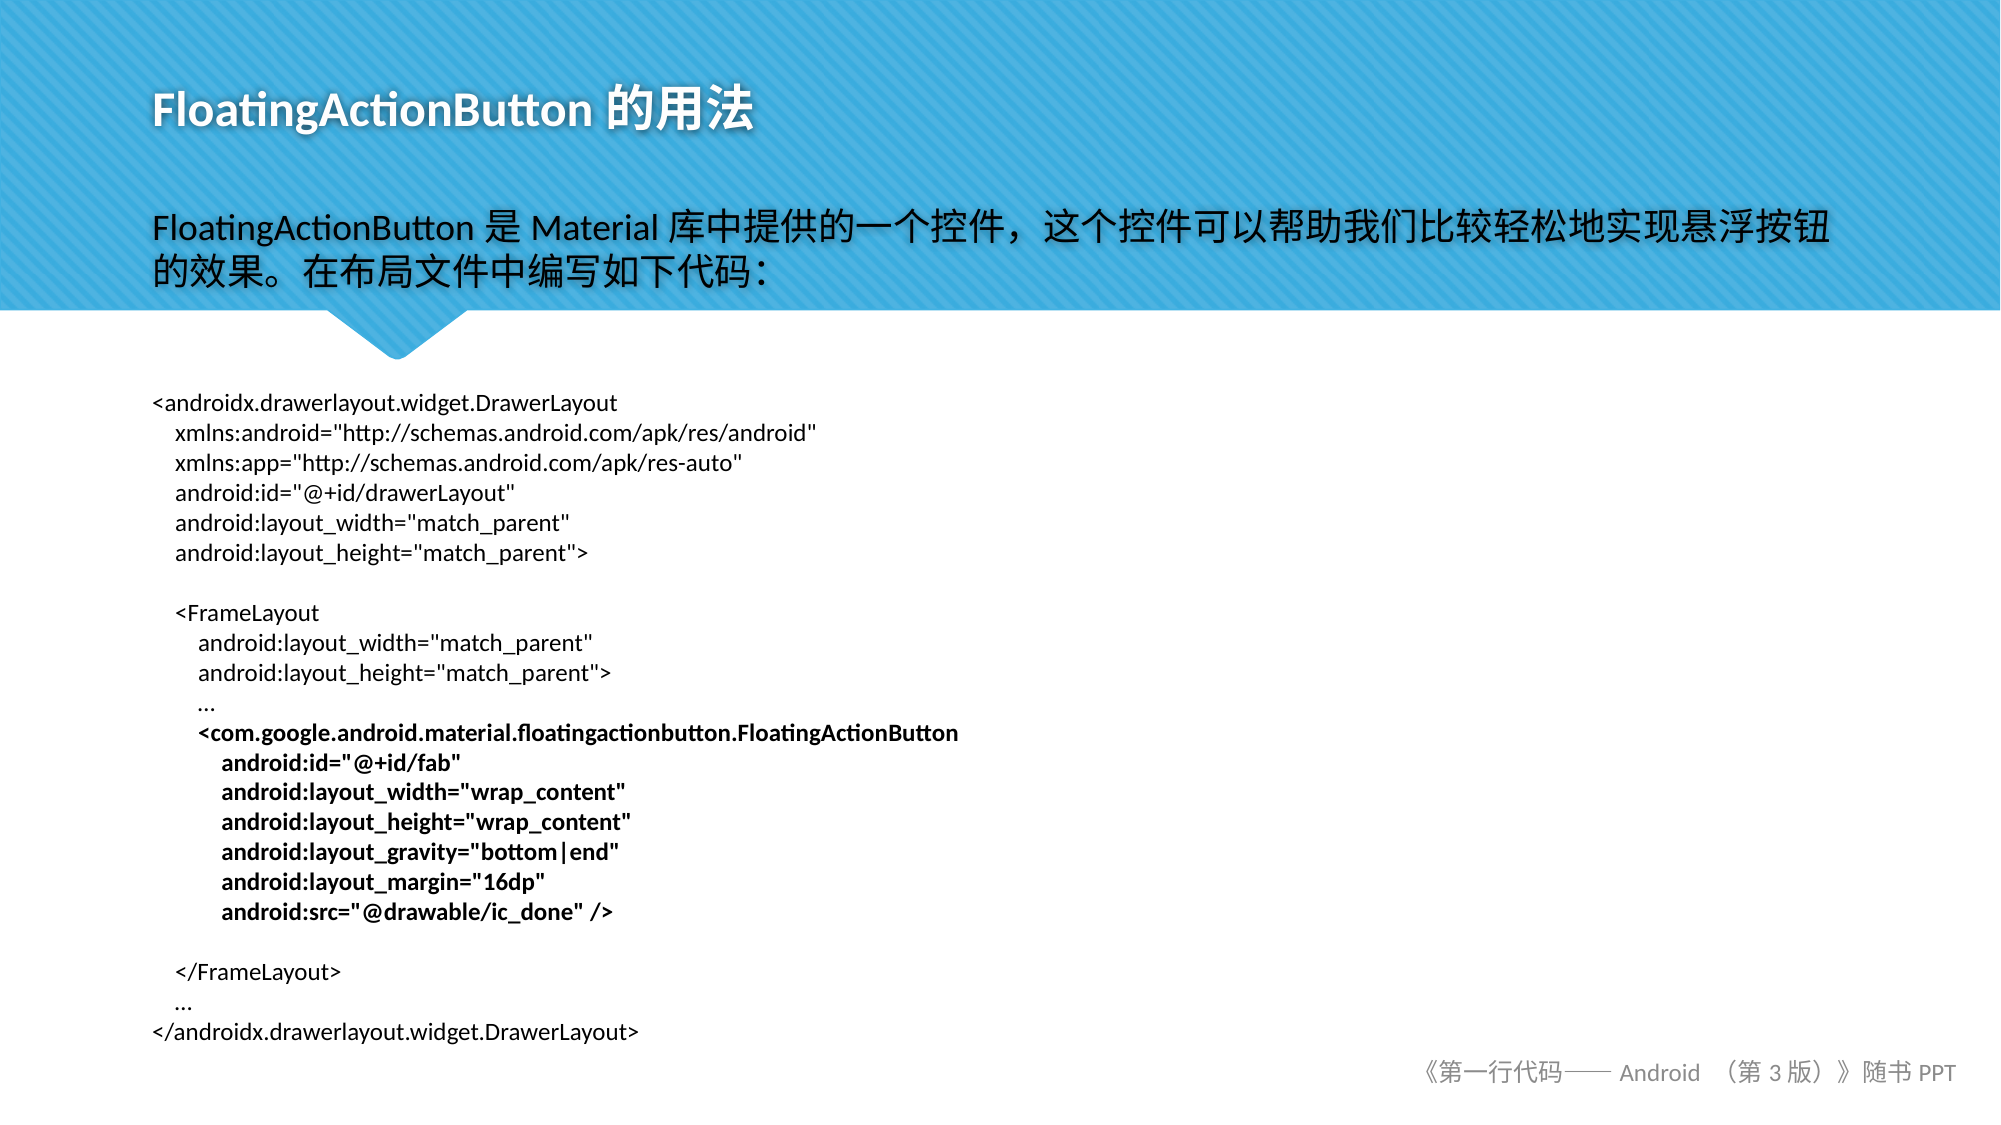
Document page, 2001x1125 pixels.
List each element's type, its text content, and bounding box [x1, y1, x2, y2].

text_box <androidx.drawerlayout.widget.DrawerLayout xmlns:android="http://schemas.android.com/apk/res/android" xmlns:app="http://schemas.android.com/apk/res-auto" android:id="@+id/drawerLayout" android:layout_width="match_parent" android:layout_height="match_parent"> <FrameLayout android:layout_width="match_parent" android:layout_height="match_parent"> … <com.google.android.material.floatingactionbutton.FloatingActionButton android:id="@+id/fab" android:layout_width="wrap_content" android:layout_height="wrap_content" android:layout_gravity="bottom|end" android:layout_margin="16dp" android:src="@drawable/ic_done" /> </FrameLayout> … </androidx.drawerlayout.widget.DrawerLayout> [137, 379, 1411, 1053]
title FloatingActionButton的用法 [137, 59, 1863, 144]
list FloatingActionButton是Material库中提供的一个控件，这个控件可以帮助我们比较轻松地实现悬浮按钮的效果。在布局文件中编写如下代码： [137, 192, 1863, 304]
